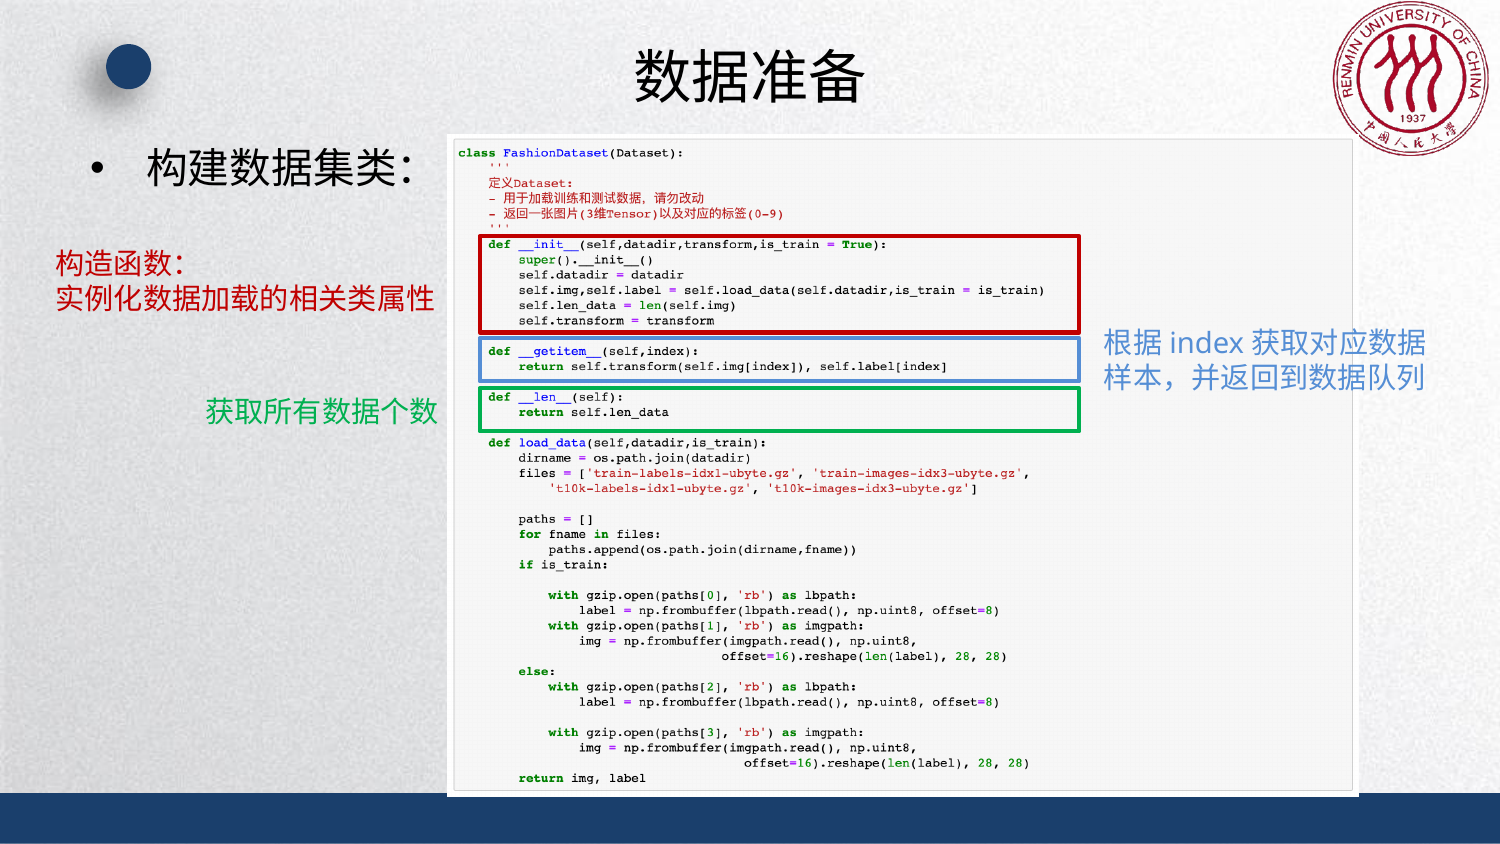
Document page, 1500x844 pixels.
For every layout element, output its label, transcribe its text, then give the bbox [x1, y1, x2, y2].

text_box 构造函数： 实例化数据加载的相关类属性 [40, 237, 441, 323]
title 数据准备 [75, 33, 1425, 116]
text_box 根据index获取对应数据样本，并返回到数据队列 [1363, 316, 1446, 402]
picture [0, 0, 1500, 797]
list 构建数据集类： [1360, 134, 1425, 212]
text_box 获取所有数据个数 [190, 385, 441, 436]
list 构建数据集类： [75, 134, 444, 212]
